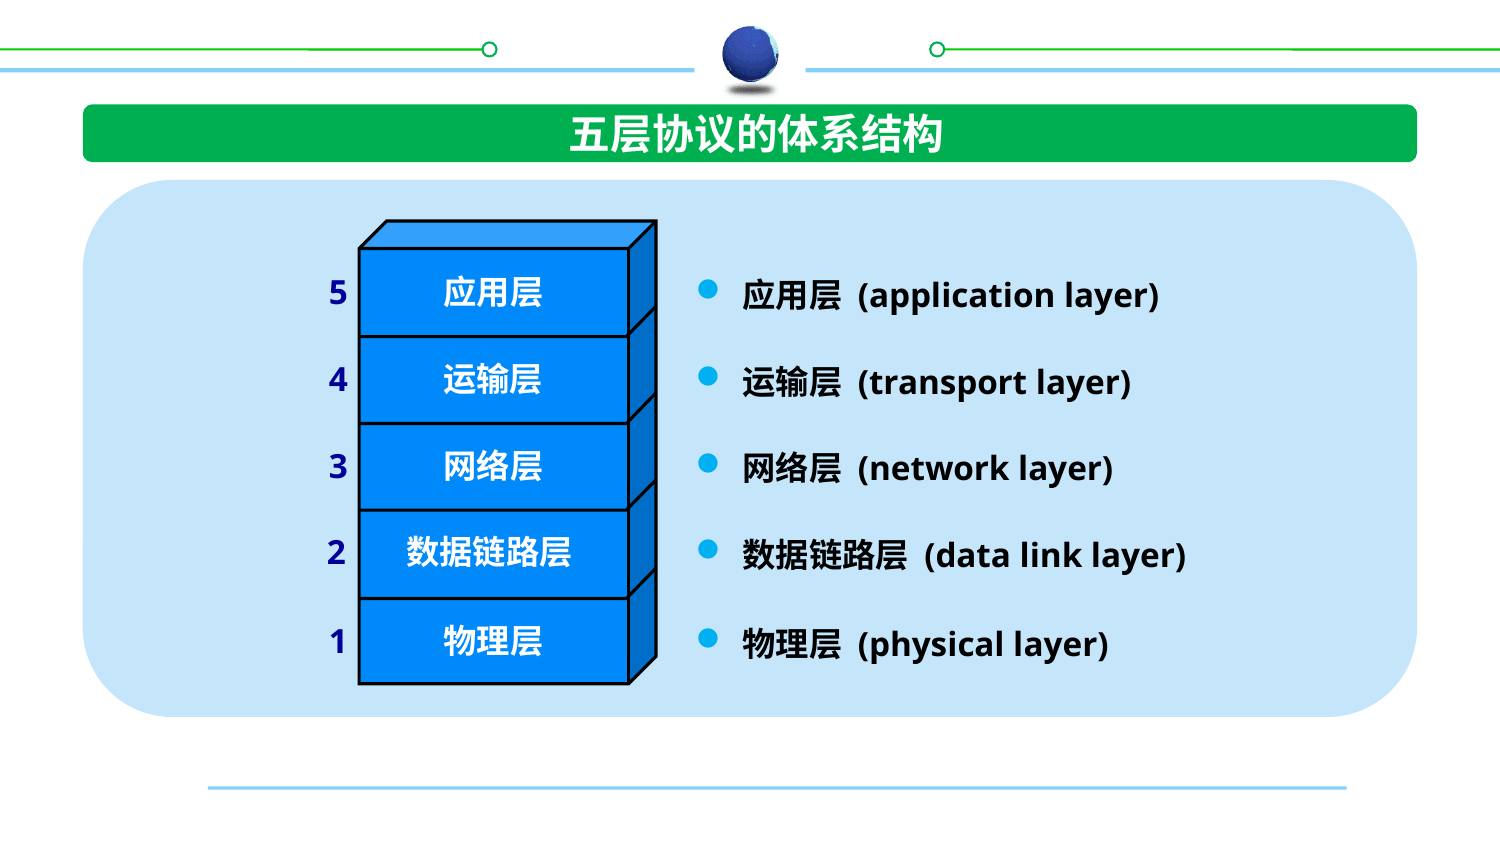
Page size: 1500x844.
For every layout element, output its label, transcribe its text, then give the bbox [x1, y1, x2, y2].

text_box 五层协议的体系结构 [553, 100, 960, 166]
picture [720, 24, 780, 100]
text_box 数据链路层 (data link layer) [680, 510, 1266, 582]
text_box 网络层 (network layer) [680, 423, 1266, 495]
text_box [80, 177, 1420, 720]
text_box 物理层 (physical layer) [680, 599, 1266, 671]
text_box [82, 104, 553, 163]
text_box 应用层 (application layer) [680, 249, 1266, 321]
text_box 2 数据链路层 [312, 524, 353, 579]
text_box 1 物理层 [314, 612, 353, 668]
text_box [358, 220, 657, 685]
text_box 4 运输层 [314, 350, 353, 406]
text_box [960, 104, 1418, 163]
text_box 3 网络层 [314, 437, 353, 493]
text_box 5 应用层 [314, 263, 353, 319]
text_box 运输层 (transport layer) [680, 337, 1266, 409]
